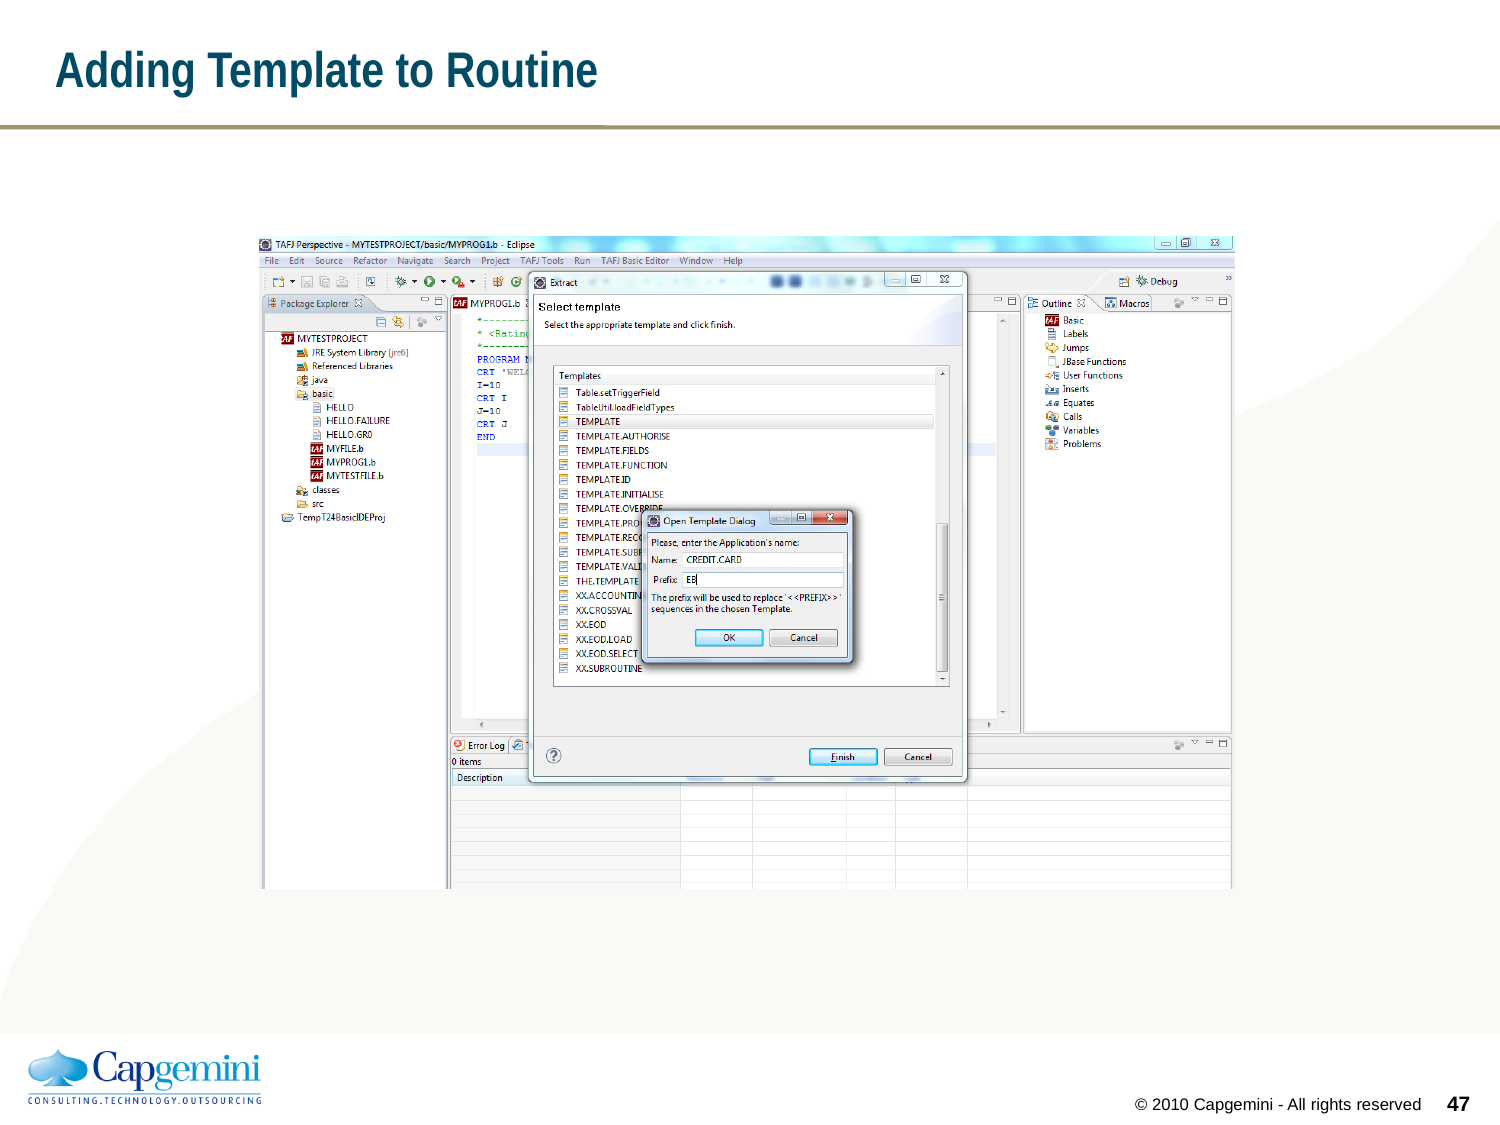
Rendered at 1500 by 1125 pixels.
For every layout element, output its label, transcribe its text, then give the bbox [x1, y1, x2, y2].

picture [0, 130, 1500, 1125]
slide_number 46 [1438, 1094, 1478, 1117]
picture [0, 0, 1500, 125]
title Adding Template to Routine [39, 22, 1470, 113]
slide_number © 2010 Capgemini - All rights reserved [1127, 1096, 1430, 1115]
